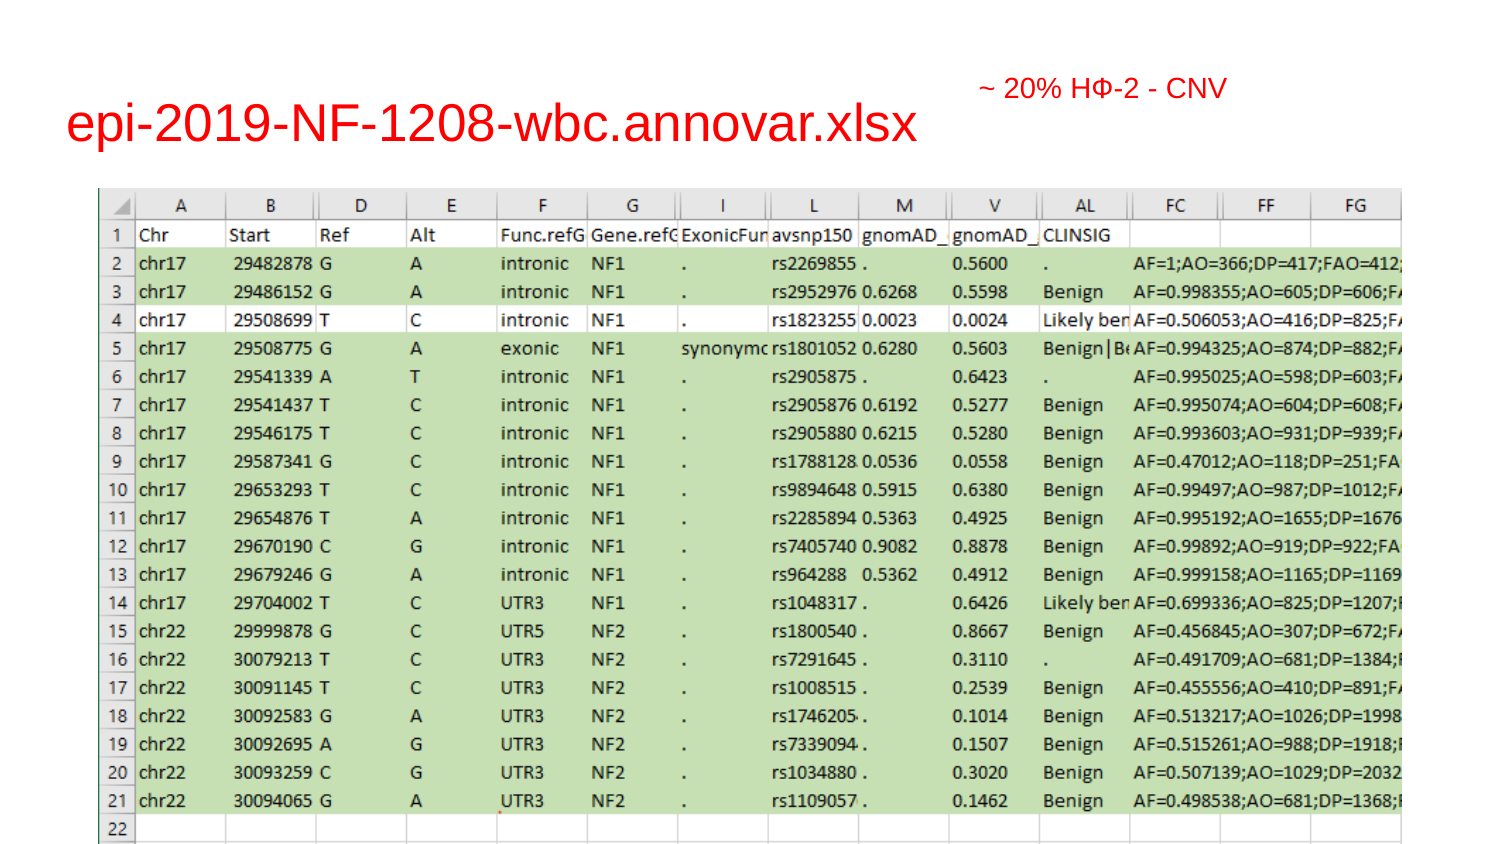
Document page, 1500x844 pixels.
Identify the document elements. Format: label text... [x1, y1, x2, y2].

picture [98, 188, 1402, 844]
title epi-2019-NF-1208-wbc.annovar.xlsx [51, 72, 1449, 167]
text_box ~ 20% НФ-2 - CNV [963, 54, 1418, 120]
